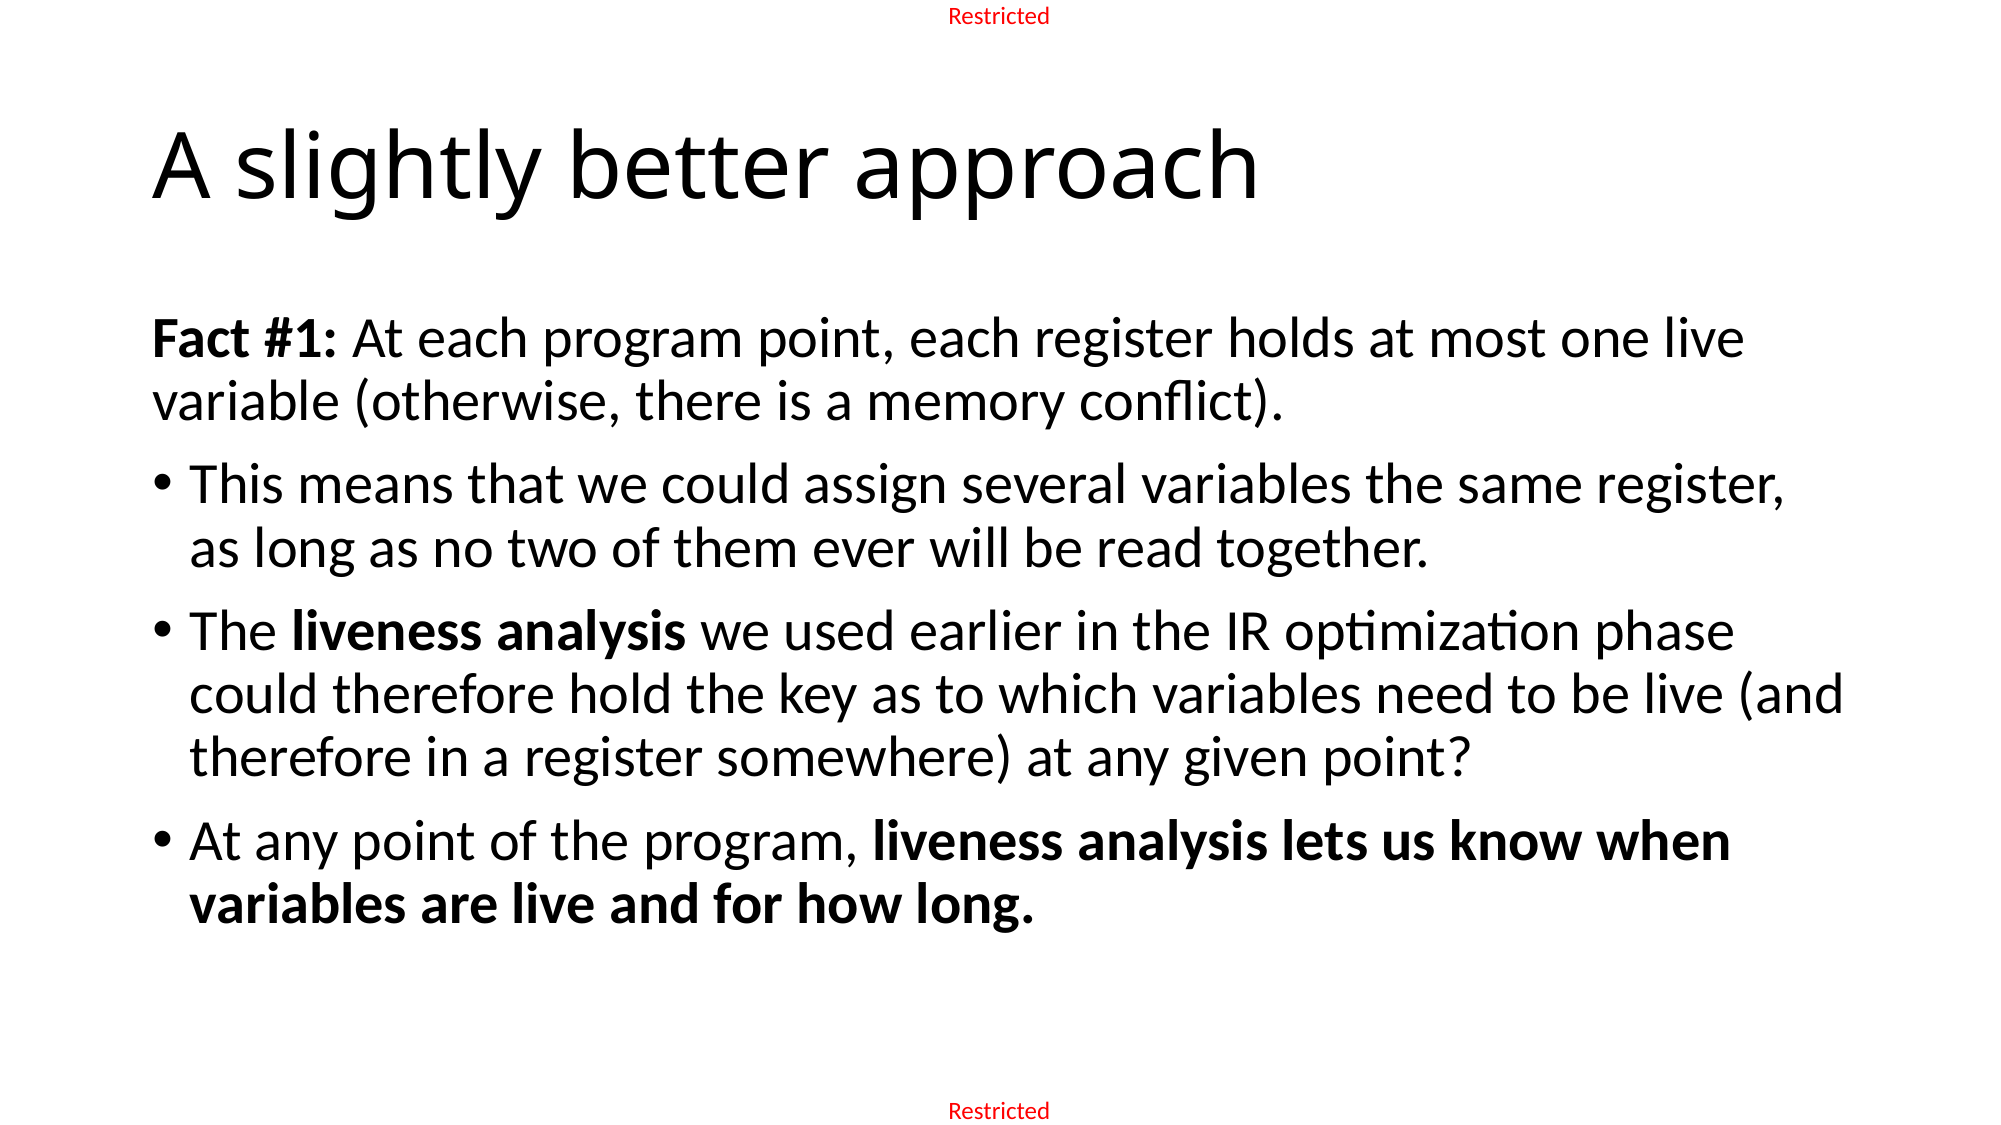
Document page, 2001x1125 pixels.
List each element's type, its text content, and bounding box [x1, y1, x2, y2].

list Fact #1: At each program point, each register holds at most one live variable (otherwise, there is a memory conflict). This means that we could assign several variables the same register, as long as no two of them ever will be read together. The liveness analysis we used earlier in the IR optimization phase could therefore hold the key as to which variables need to be live (and therefore in a register somewhere) at any given point? At any point of the program, liveness analysis lets us know when variables are live and for how long. [137, 299, 1863, 1014]
title A slightly better approach [137, 59, 1863, 278]
